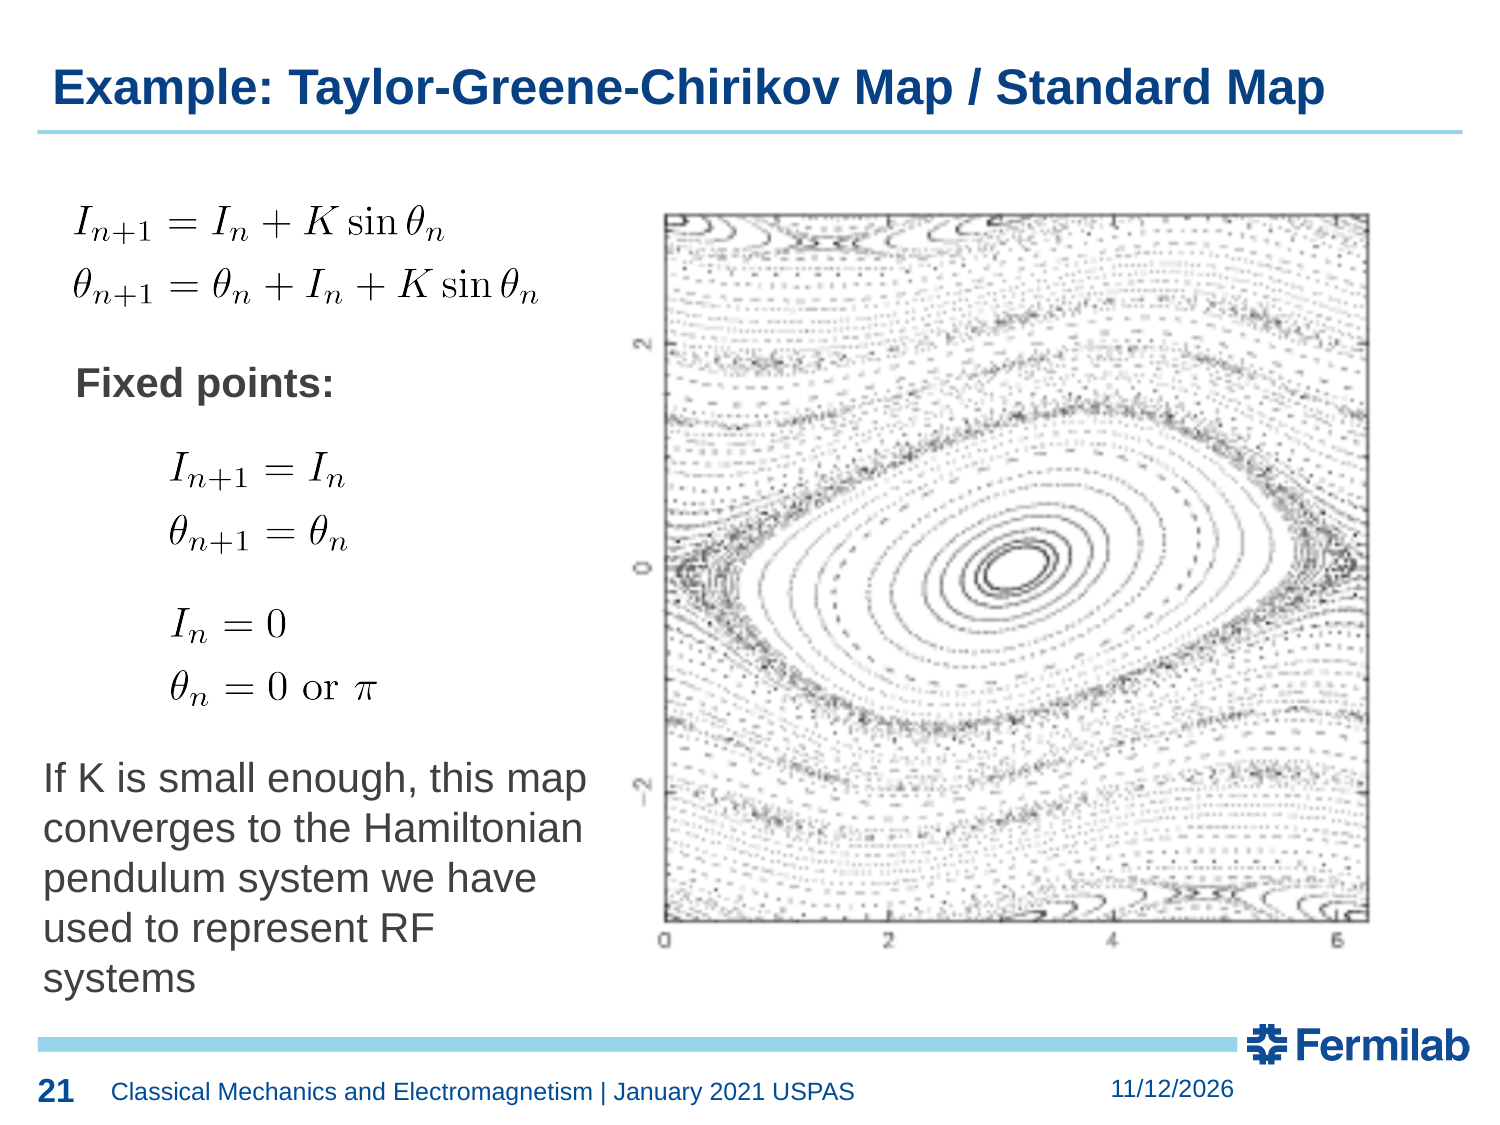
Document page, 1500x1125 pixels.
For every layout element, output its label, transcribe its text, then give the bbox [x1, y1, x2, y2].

text_box Fixed points: [60, 348, 484, 476]
text_box 21 [37, 1068, 111, 1109]
text_box If K is small enough, this map converges to the Hamiltonian pendulum system we have used to represent RF systems [28, 743, 615, 976]
text_box Example: Taylor-Greene-Chirikov Map / Standard Map [37, 47, 1463, 137]
picture [0, 0, 1500, 1125]
text_box Classical Mechanics and Electromagnetism | January 2021 USPAS [110, 1075, 1087, 1116]
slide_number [1058, 1073, 1235, 1113]
